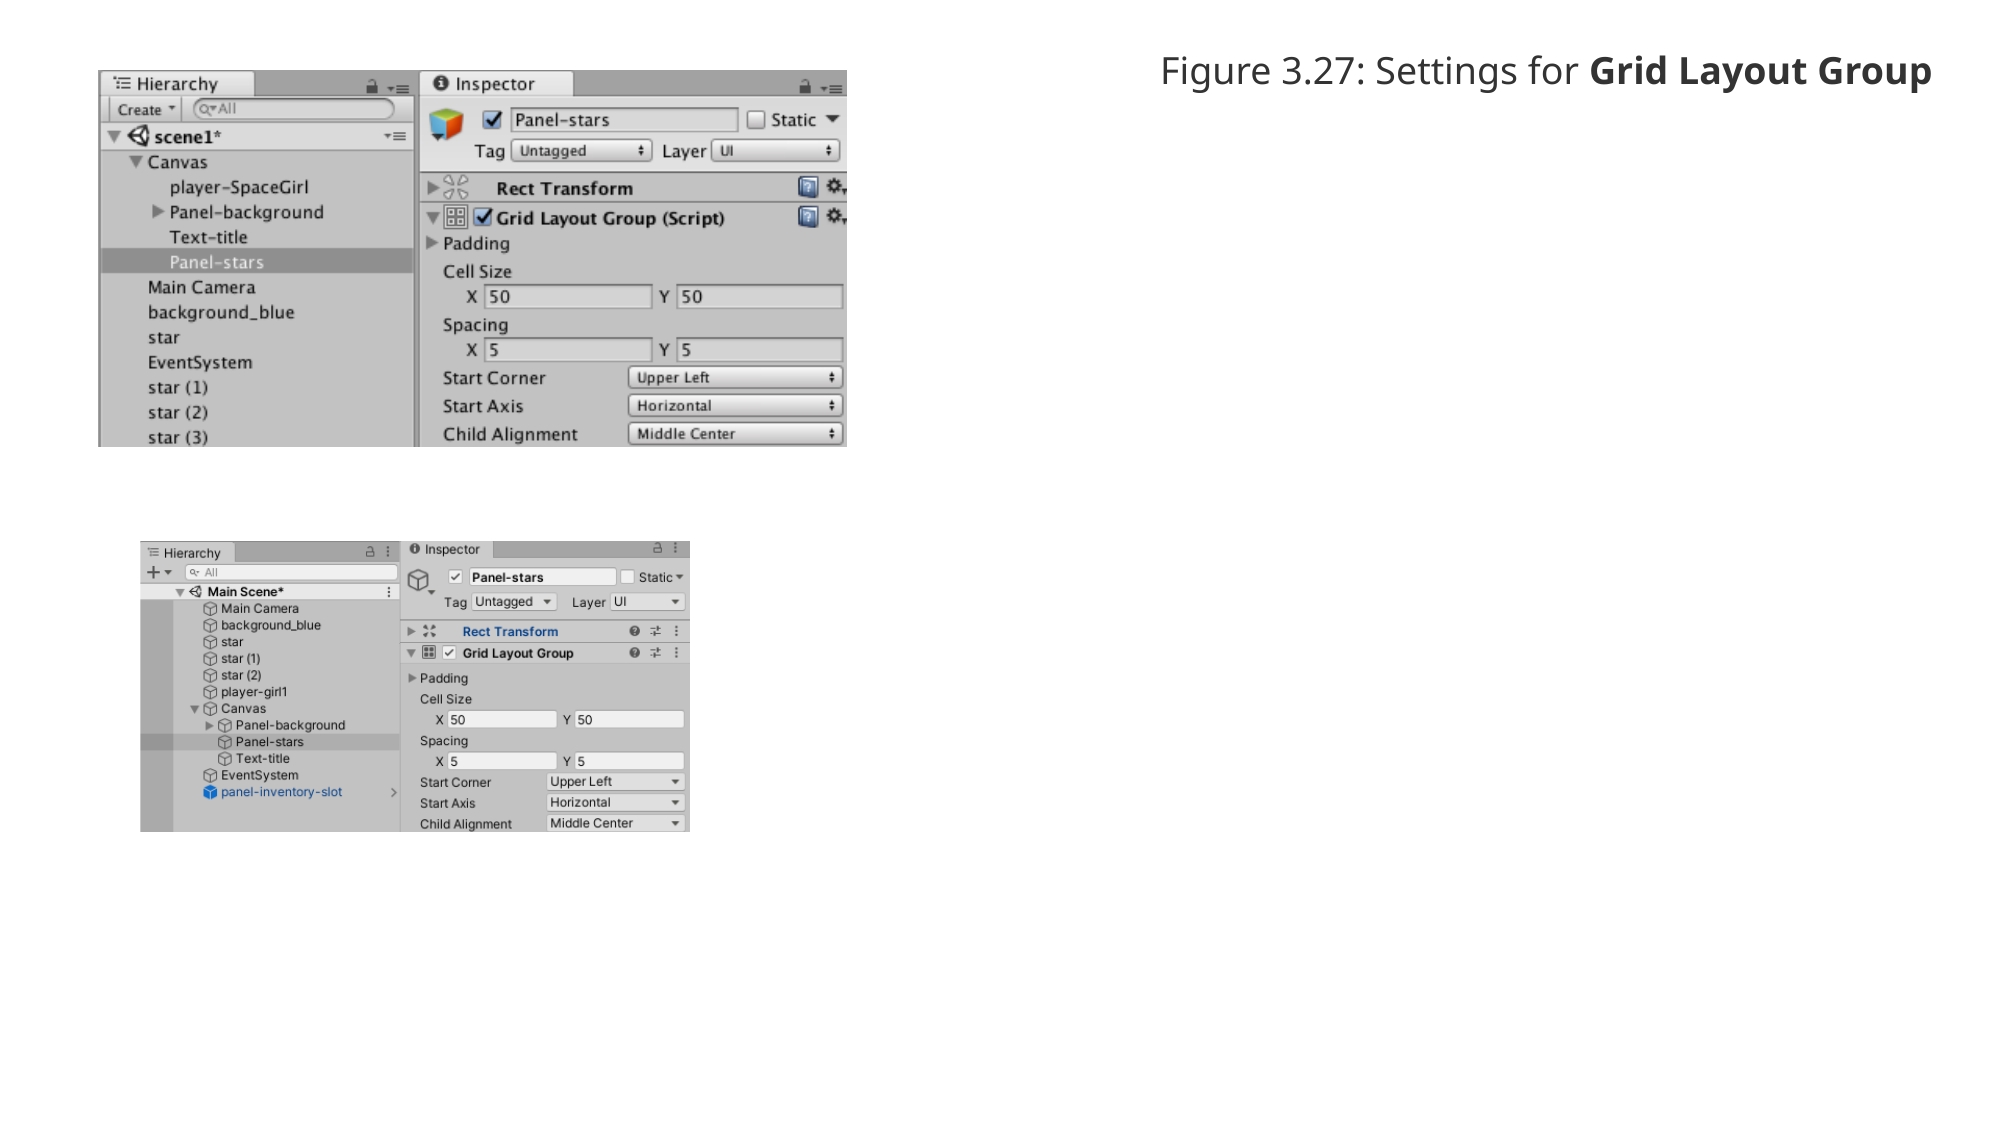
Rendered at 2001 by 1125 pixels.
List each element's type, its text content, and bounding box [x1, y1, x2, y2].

picture [98, 70, 847, 447]
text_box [140, 541, 691, 833]
text_box Figure 3.27: Settings for Grid Layout Group [1145, 39, 1958, 100]
